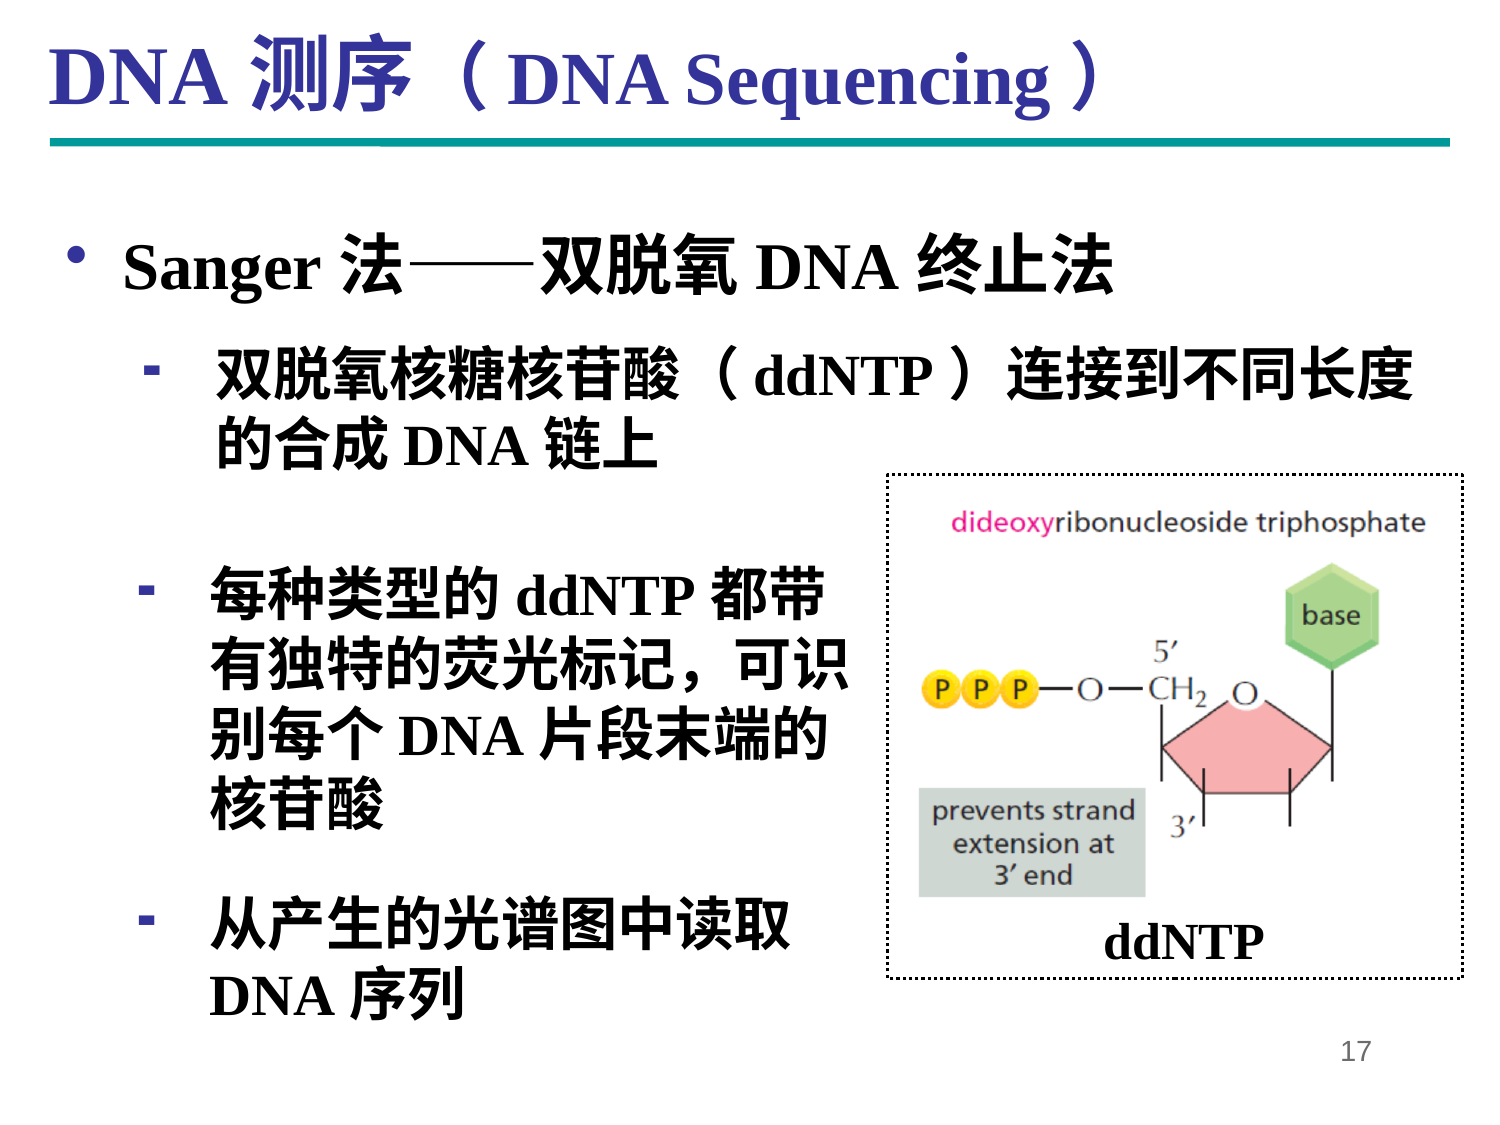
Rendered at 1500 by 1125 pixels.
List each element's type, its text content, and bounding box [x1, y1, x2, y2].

list Sanger法——双脱氧DNA终止法 双脱氧核糖核苷酸（ddNTP）连接到不同长度的合成DNA链上 [50, 174, 1442, 490]
text_box [887, 474, 1463, 979]
slide_number 17 [1074, 1025, 1388, 1100]
title DNA测序（DNA Sequencing） [33, 24, 1434, 131]
picture [897, 489, 1451, 913]
text_box 每种类型的ddNTP都带有独特的荧光标记，可识别每个DNA片段末端的核苷酸 从产生的光谱图中读取DNA序列 [44, 549, 875, 1035]
